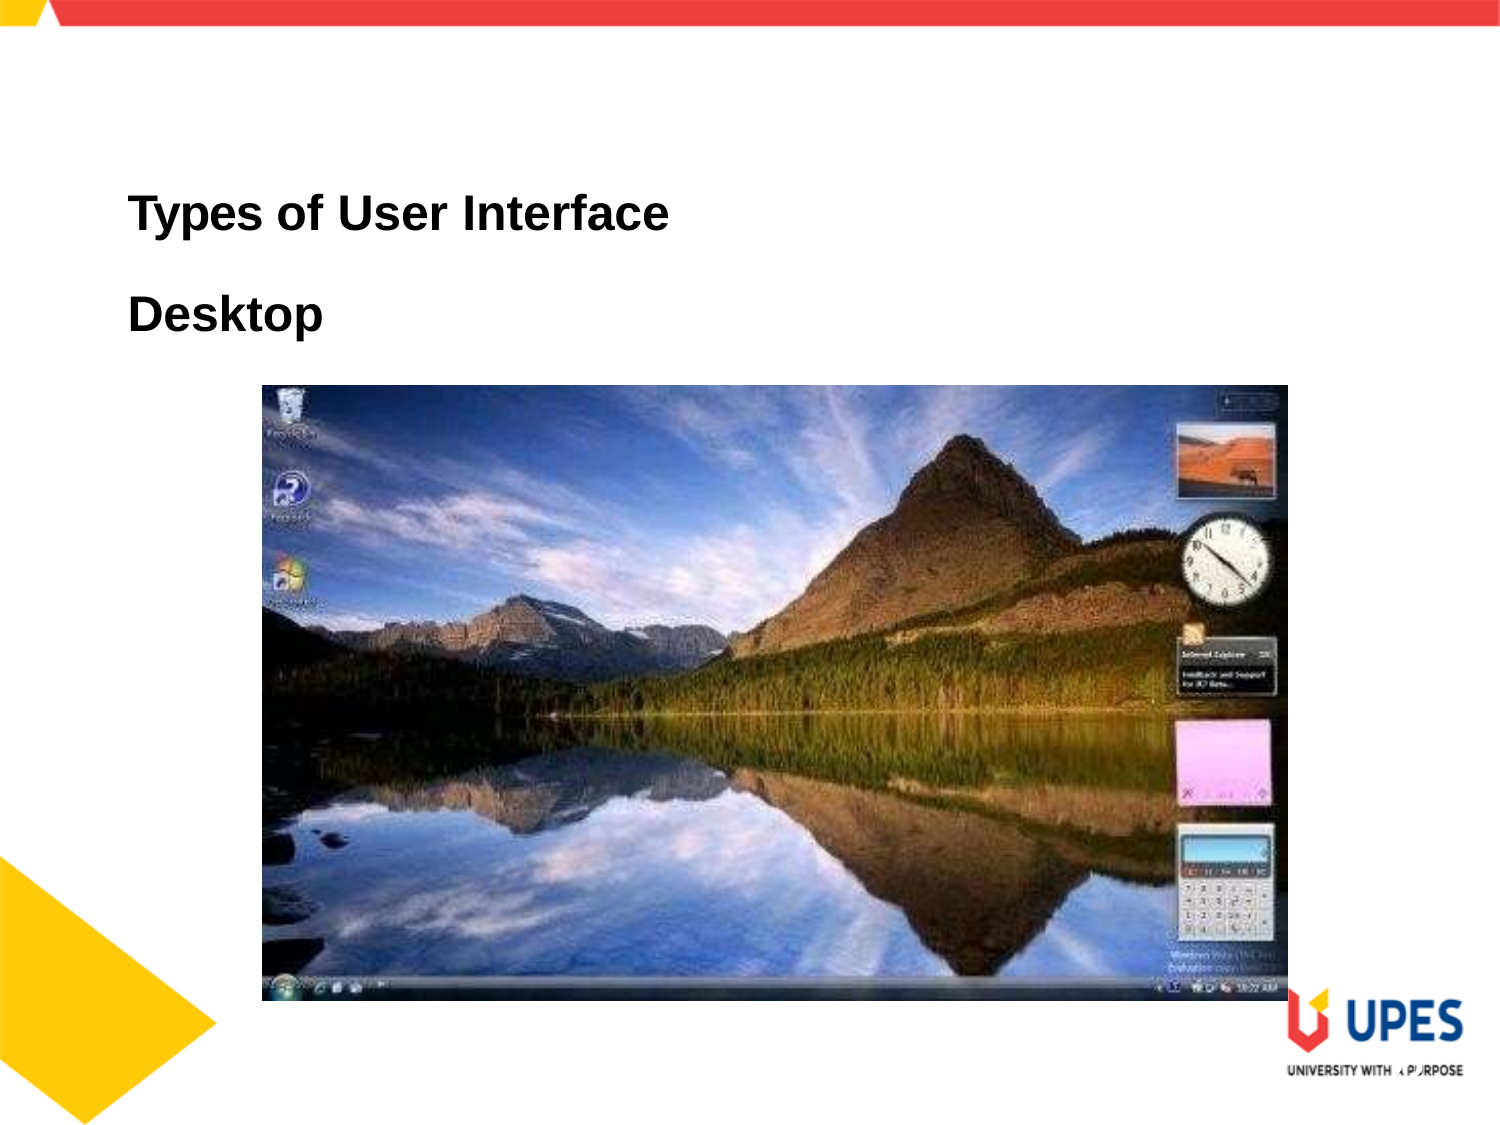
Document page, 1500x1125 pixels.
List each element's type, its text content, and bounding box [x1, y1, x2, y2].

picture [0, 0, 1500, 1125]
title Types of User Interface Desktop [125, 177, 677, 368]
text_box 22 [1381, 1043, 1428, 1096]
